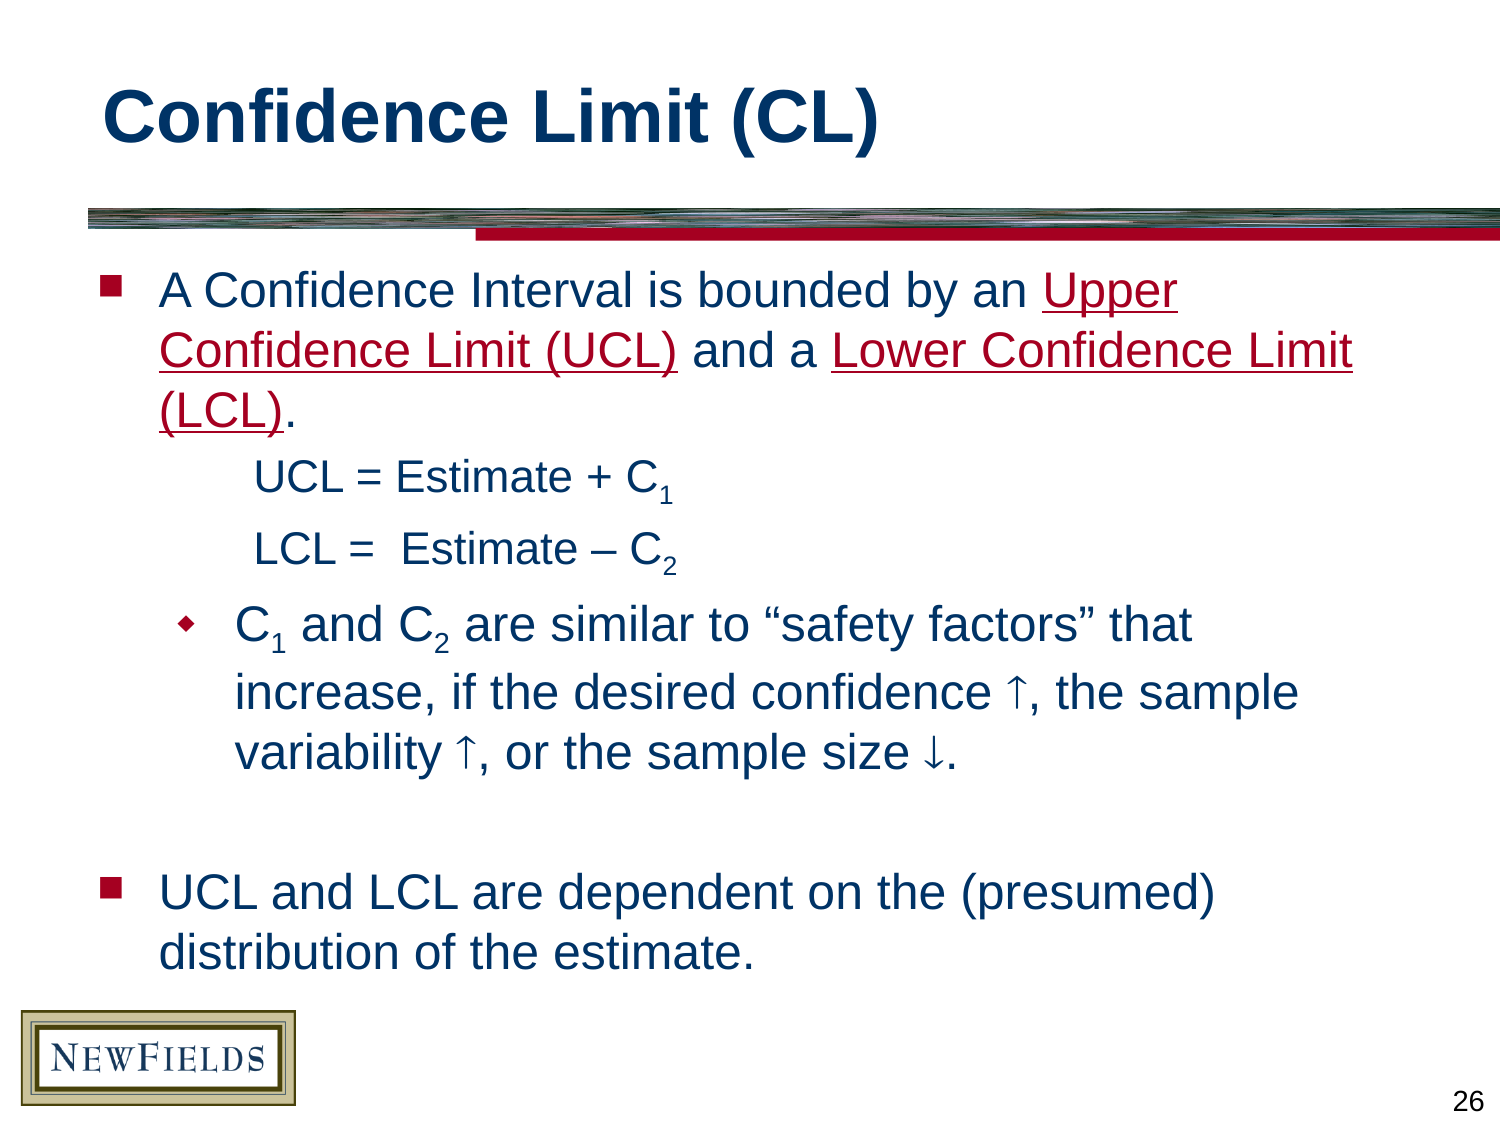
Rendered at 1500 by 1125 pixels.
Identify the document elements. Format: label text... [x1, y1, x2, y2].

slide_number 26 [1187, 1049, 1500, 1125]
picture [20, 1010, 296, 1106]
list A Confidence Interval is bounded by an Upper Confidence Limit (UCL) and a Lower Confidence Limit (LCL). UCL = Estimate + C1 LCL = Estimate – C2 C1 and C2 are similar to “safety factors” that increase, if the desired confidence , the sample variability , or the sample size . UCL and LCL are dependent on the (presumed) distribution of the estimate. [87, 250, 1426, 1001]
picture [88, 208, 1500, 229]
title Confidence Limit (CL) [87, 24, 1426, 213]
